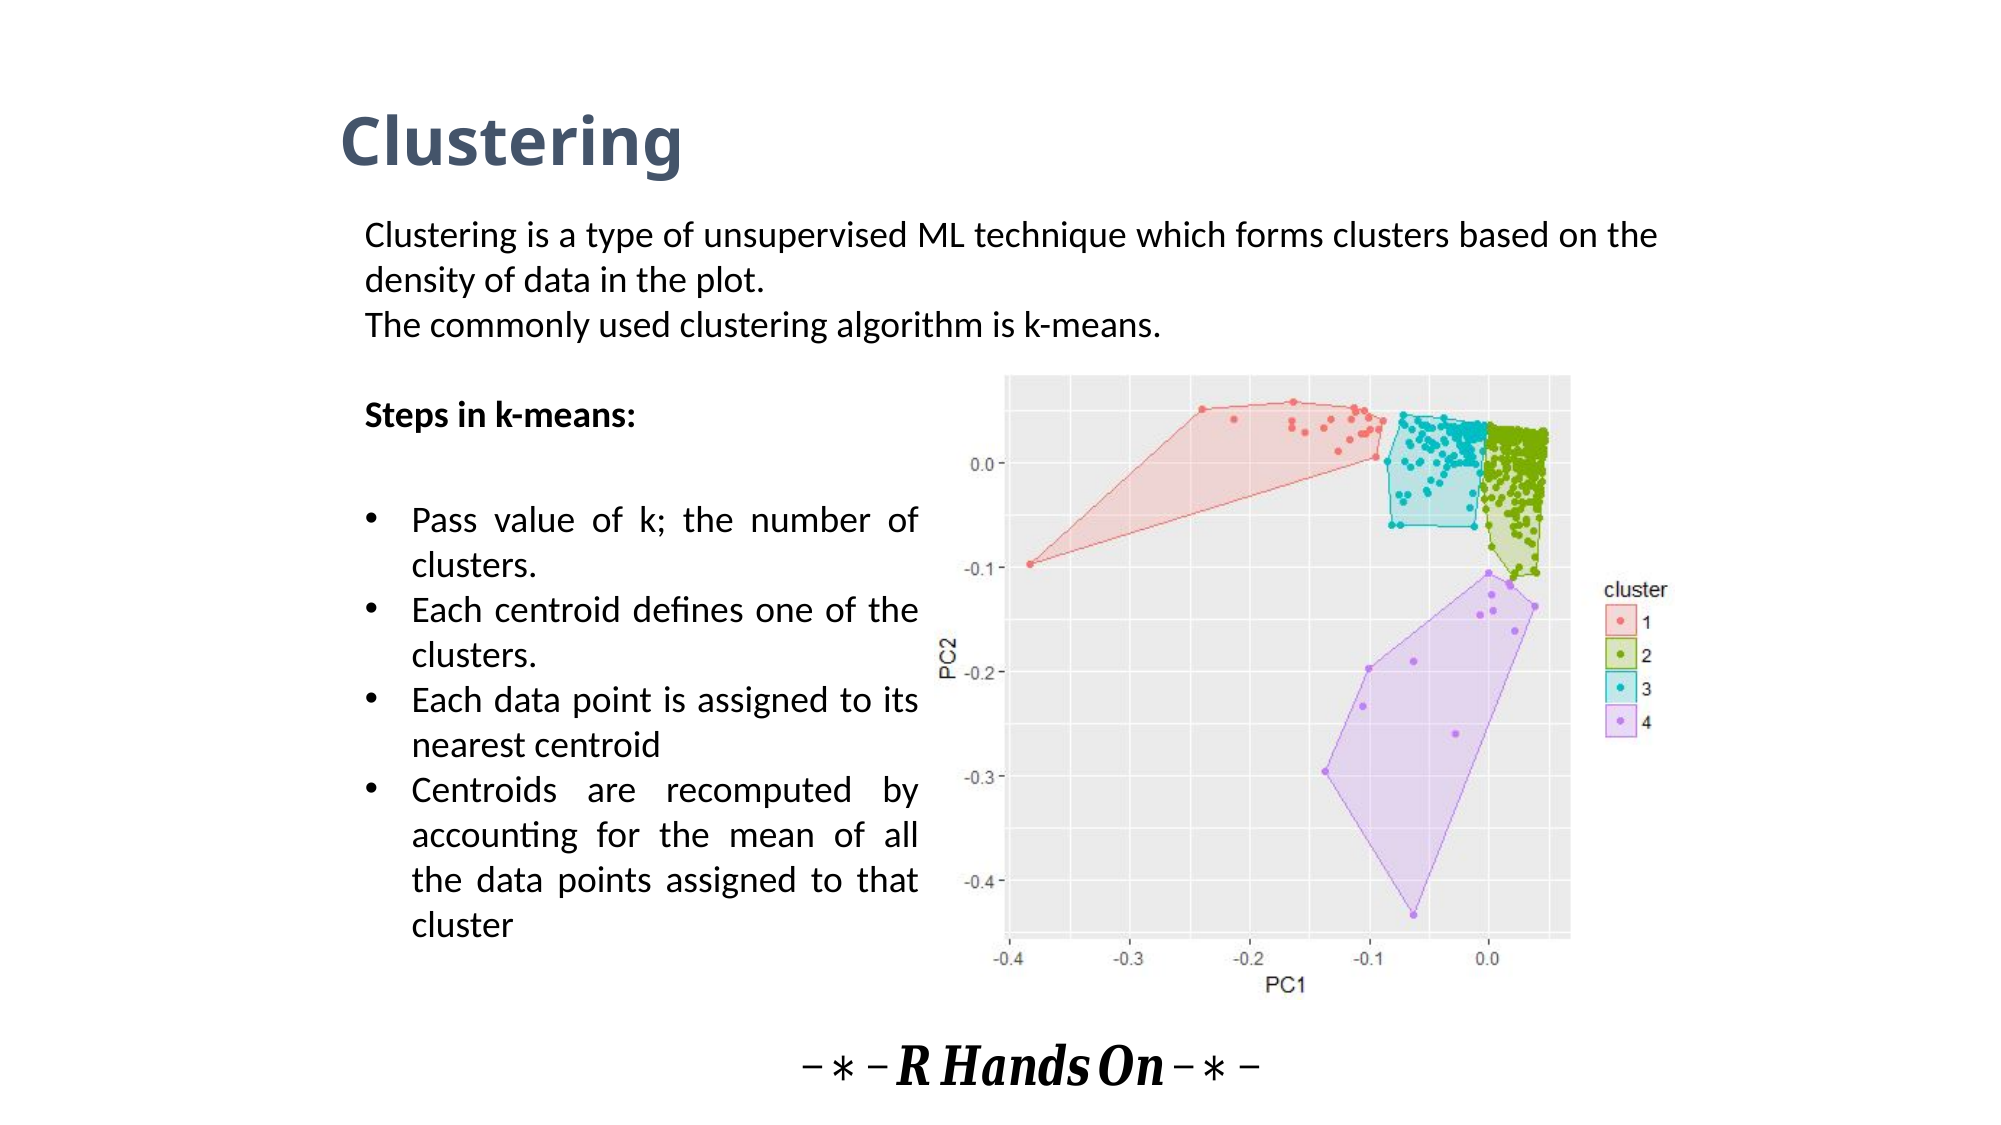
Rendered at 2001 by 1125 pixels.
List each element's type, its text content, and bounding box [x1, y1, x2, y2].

text_box Pass value of k; the number of clusters. Each centroid defines one of the clusters. Each data point is assigned to its nearest centroid Centroids are recomputed by accounting for the mean of all the data points assigned to that cluster [350, 487, 934, 953]
text_box Clustering [324, 45, 1675, 233]
text_box Clustering is a type of unsupervised ML technique which forms clusters based on the density of data in the plot. The commonly used clustering algorithm is k-means. Steps in k-means: [350, 202, 1675, 442]
picture [934, 374, 1675, 1000]
